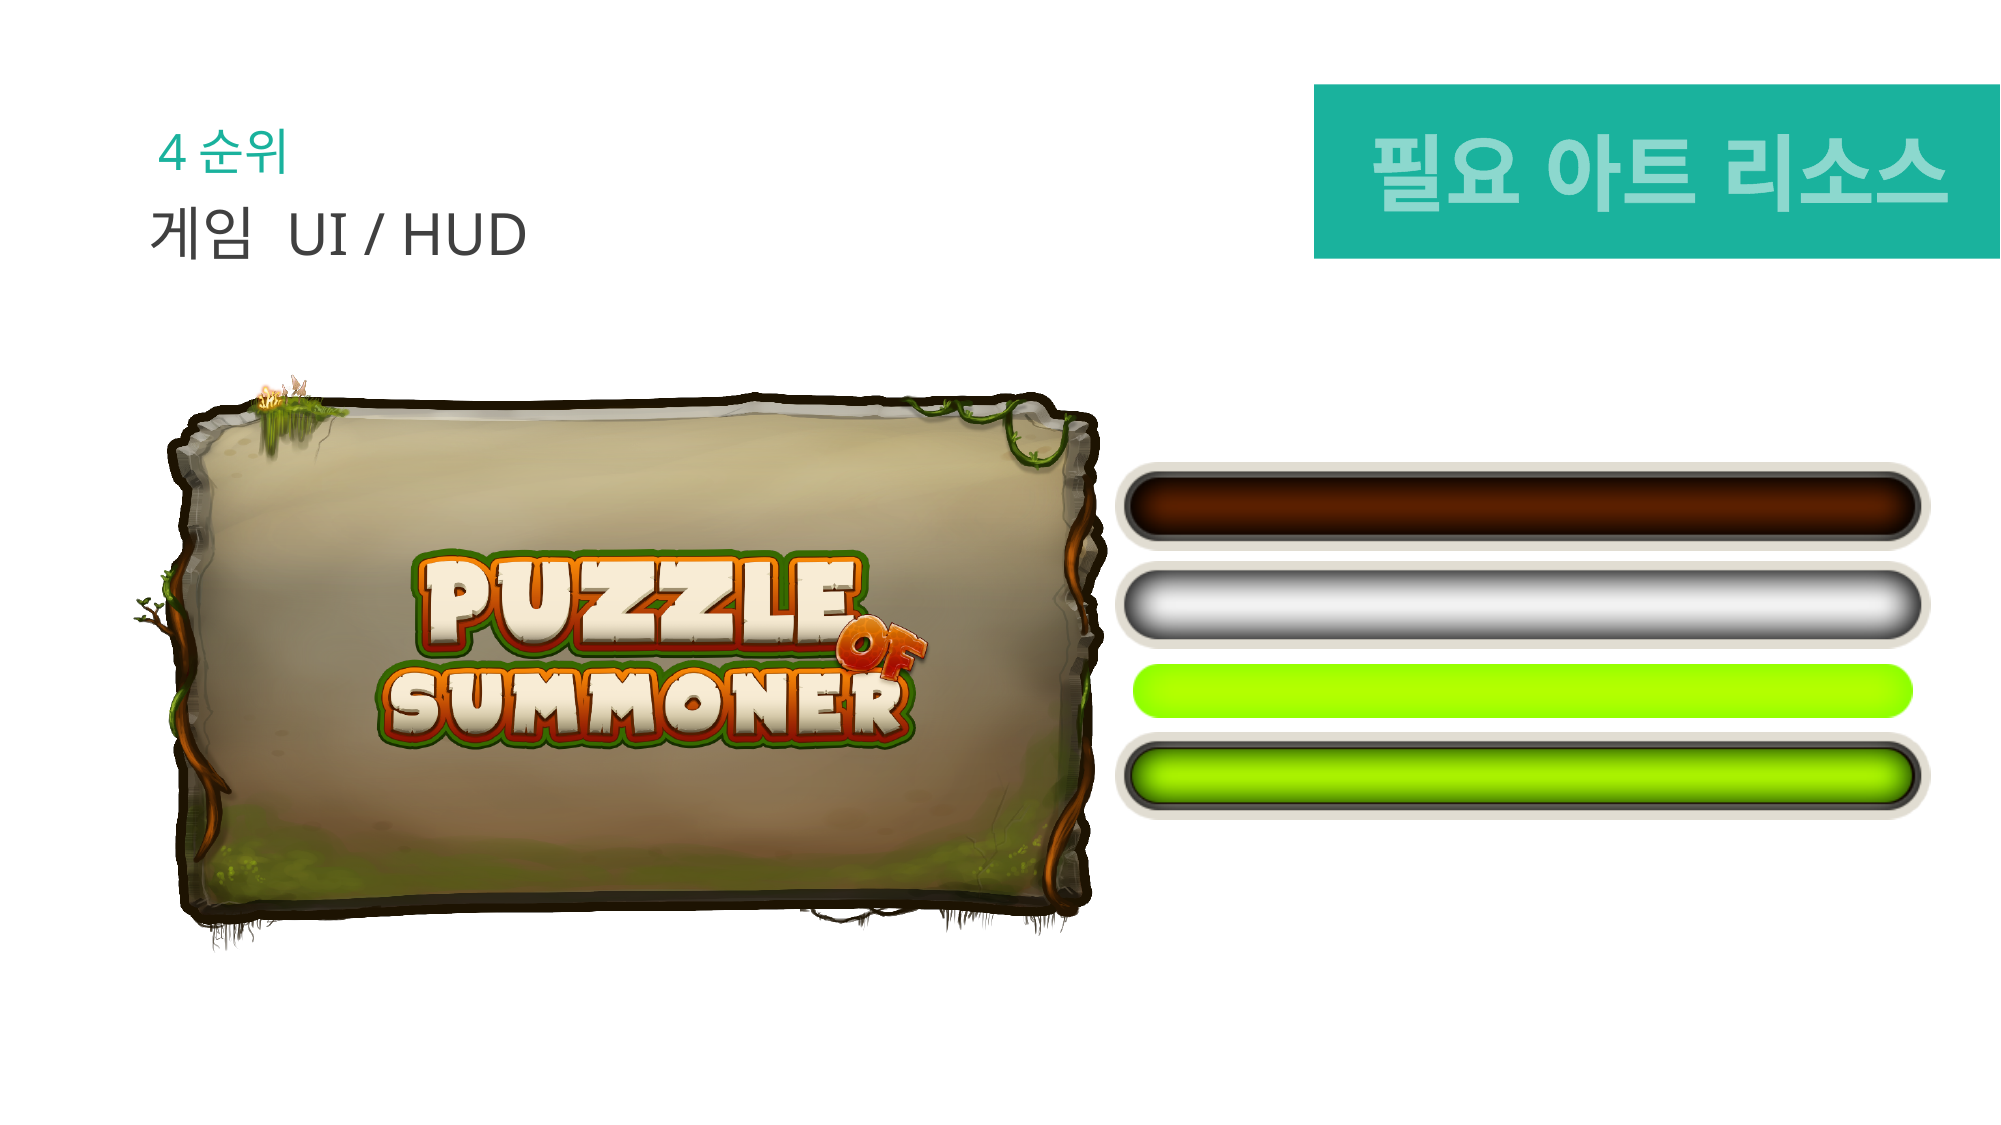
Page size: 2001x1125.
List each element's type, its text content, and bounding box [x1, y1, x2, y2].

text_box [133, 374, 1131, 953]
picture [1133, 664, 1913, 718]
text_box 4순위 [143, 113, 306, 189]
text_box 필요 아트 리소스 [1354, 113, 1966, 229]
picture [1115, 561, 1931, 649]
picture [1115, 732, 1931, 820]
text_box 게임 UI / HUD [133, 189, 1109, 275]
picture [1115, 462, 1931, 551]
text_box [1313, 83, 2000, 260]
